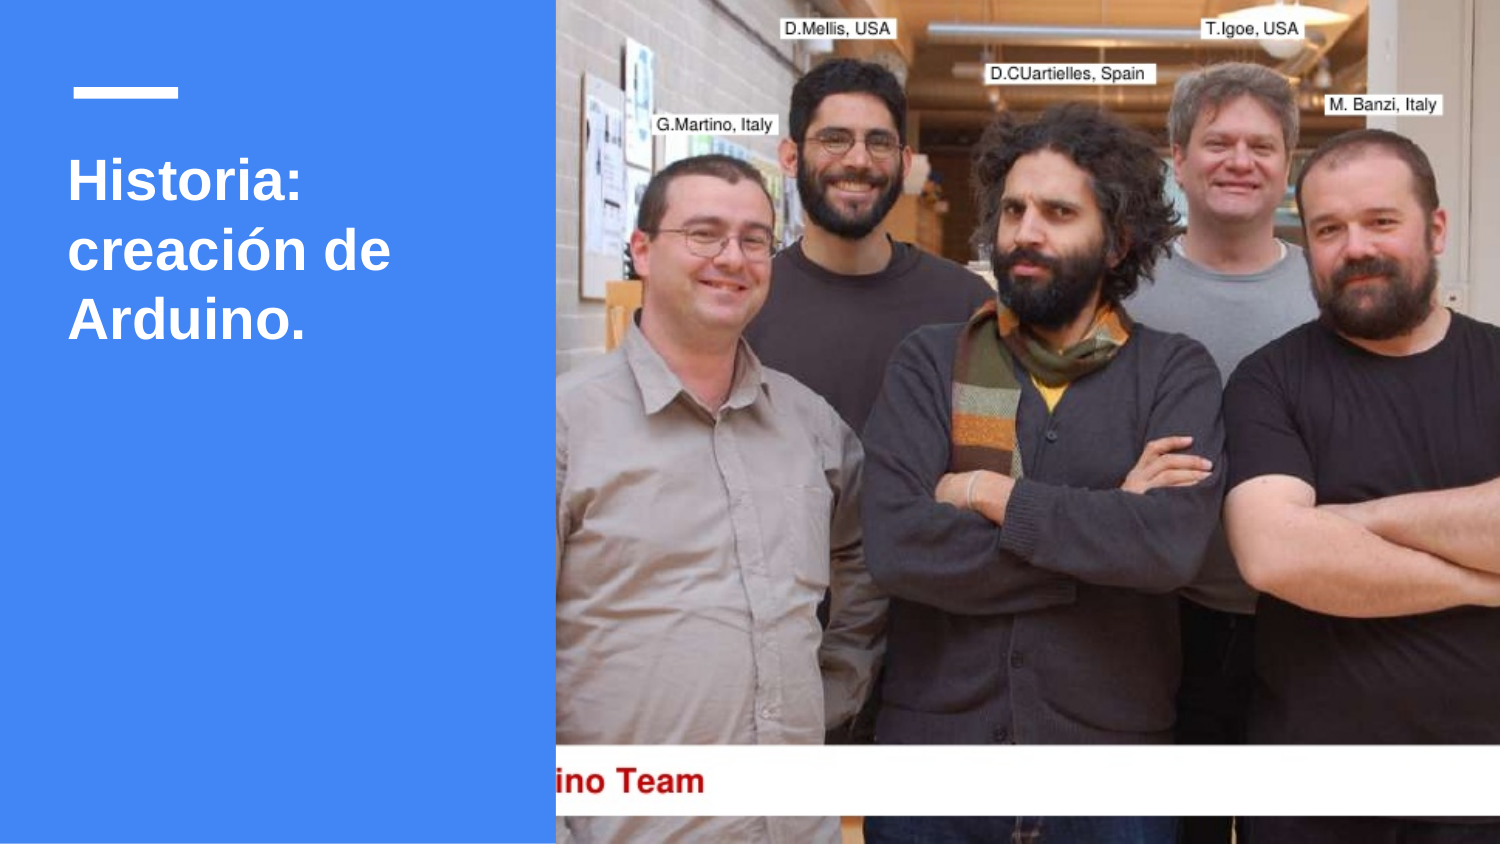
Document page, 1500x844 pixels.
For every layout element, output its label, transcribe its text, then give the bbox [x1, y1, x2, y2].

picture [555, 0, 1500, 844]
text_box Historia: creación de Arduino. [52, 126, 497, 642]
